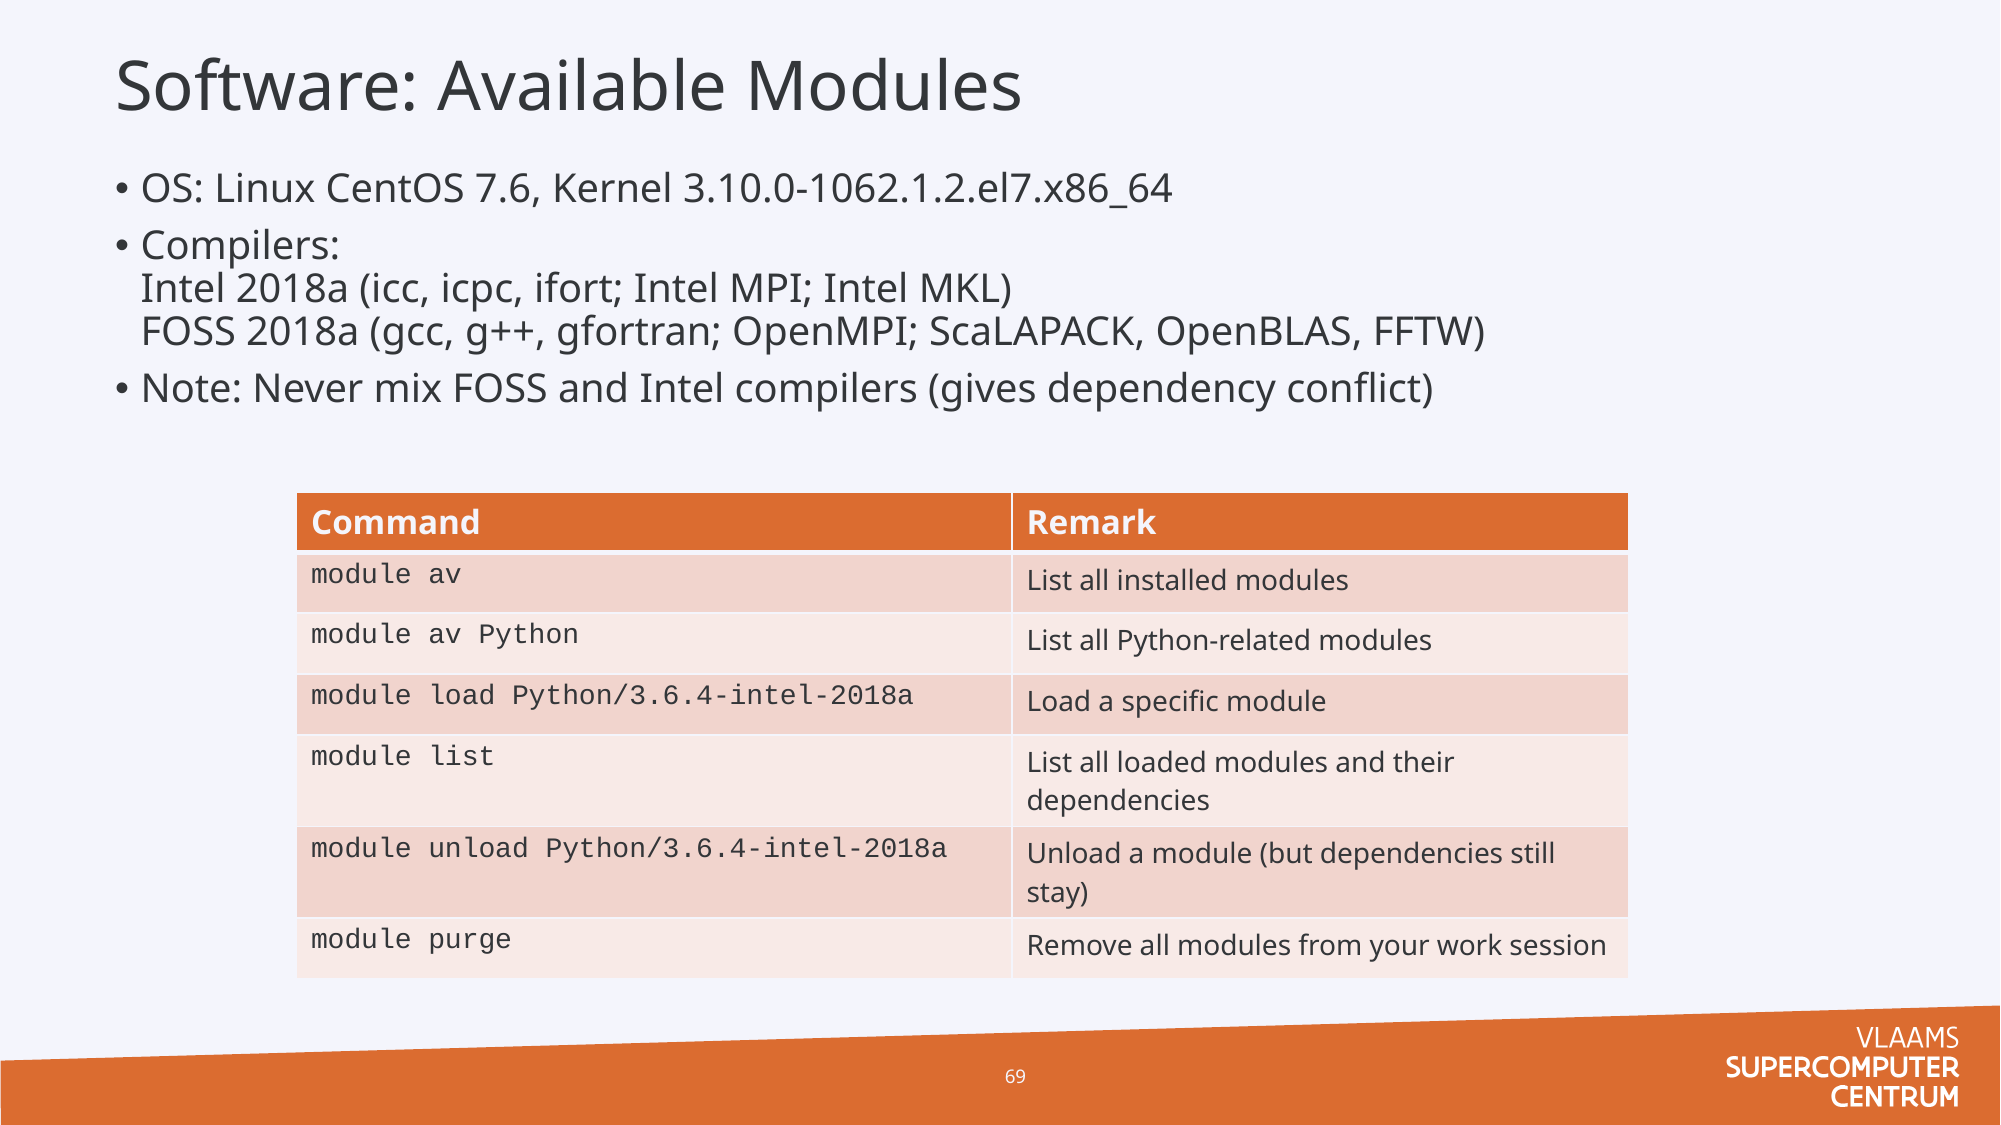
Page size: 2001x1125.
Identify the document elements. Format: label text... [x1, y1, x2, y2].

list OS: Linux CentOS 7.6, Kernel 3.10.0-1062.1.2.el7.x86_64 Compilers: Intel 2018a (icc, icpc, ifort; Intel MPI; Intel MKL) FOSS 2018a (gcc, g++, gfortran; OpenMPI; ScaLAPACK, OpenBLAS, FFTW) Note: Never mix FOSS and Intel compilers (gives dependency conflict) [100, 160, 1826, 421]
table_cell List all loaded modules and their dependencies [1013, 736, 1628, 826]
table_cell module purge [297, 919, 1011, 978]
table_cell List all Python-related modules [1013, 614, 1628, 673]
table_cell module list [297, 736, 1011, 826]
table_cell module load Python/3.6.4-intel-2018a [297, 675, 1011, 734]
table_cell module av Python [297, 614, 1011, 673]
table_header Remark [1013, 493, 1628, 550]
picture [1725, 1021, 1960, 1117]
title Software: Available Modules [100, 30, 1083, 145]
table_cell Load a specific module [1013, 675, 1628, 734]
table_cell module av [297, 555, 1011, 612]
slide_number 69 [958, 1047, 1042, 1108]
table_cell Remove all modules from your work session [1013, 919, 1628, 978]
table_header Command [297, 493, 1011, 550]
table_cell Unload a module (but dependencies still stay) [1013, 827, 1628, 917]
table_cell module unload Python/3.6.4-intel-2018a [297, 827, 1011, 917]
table_cell List all installed modules [1013, 555, 1628, 612]
